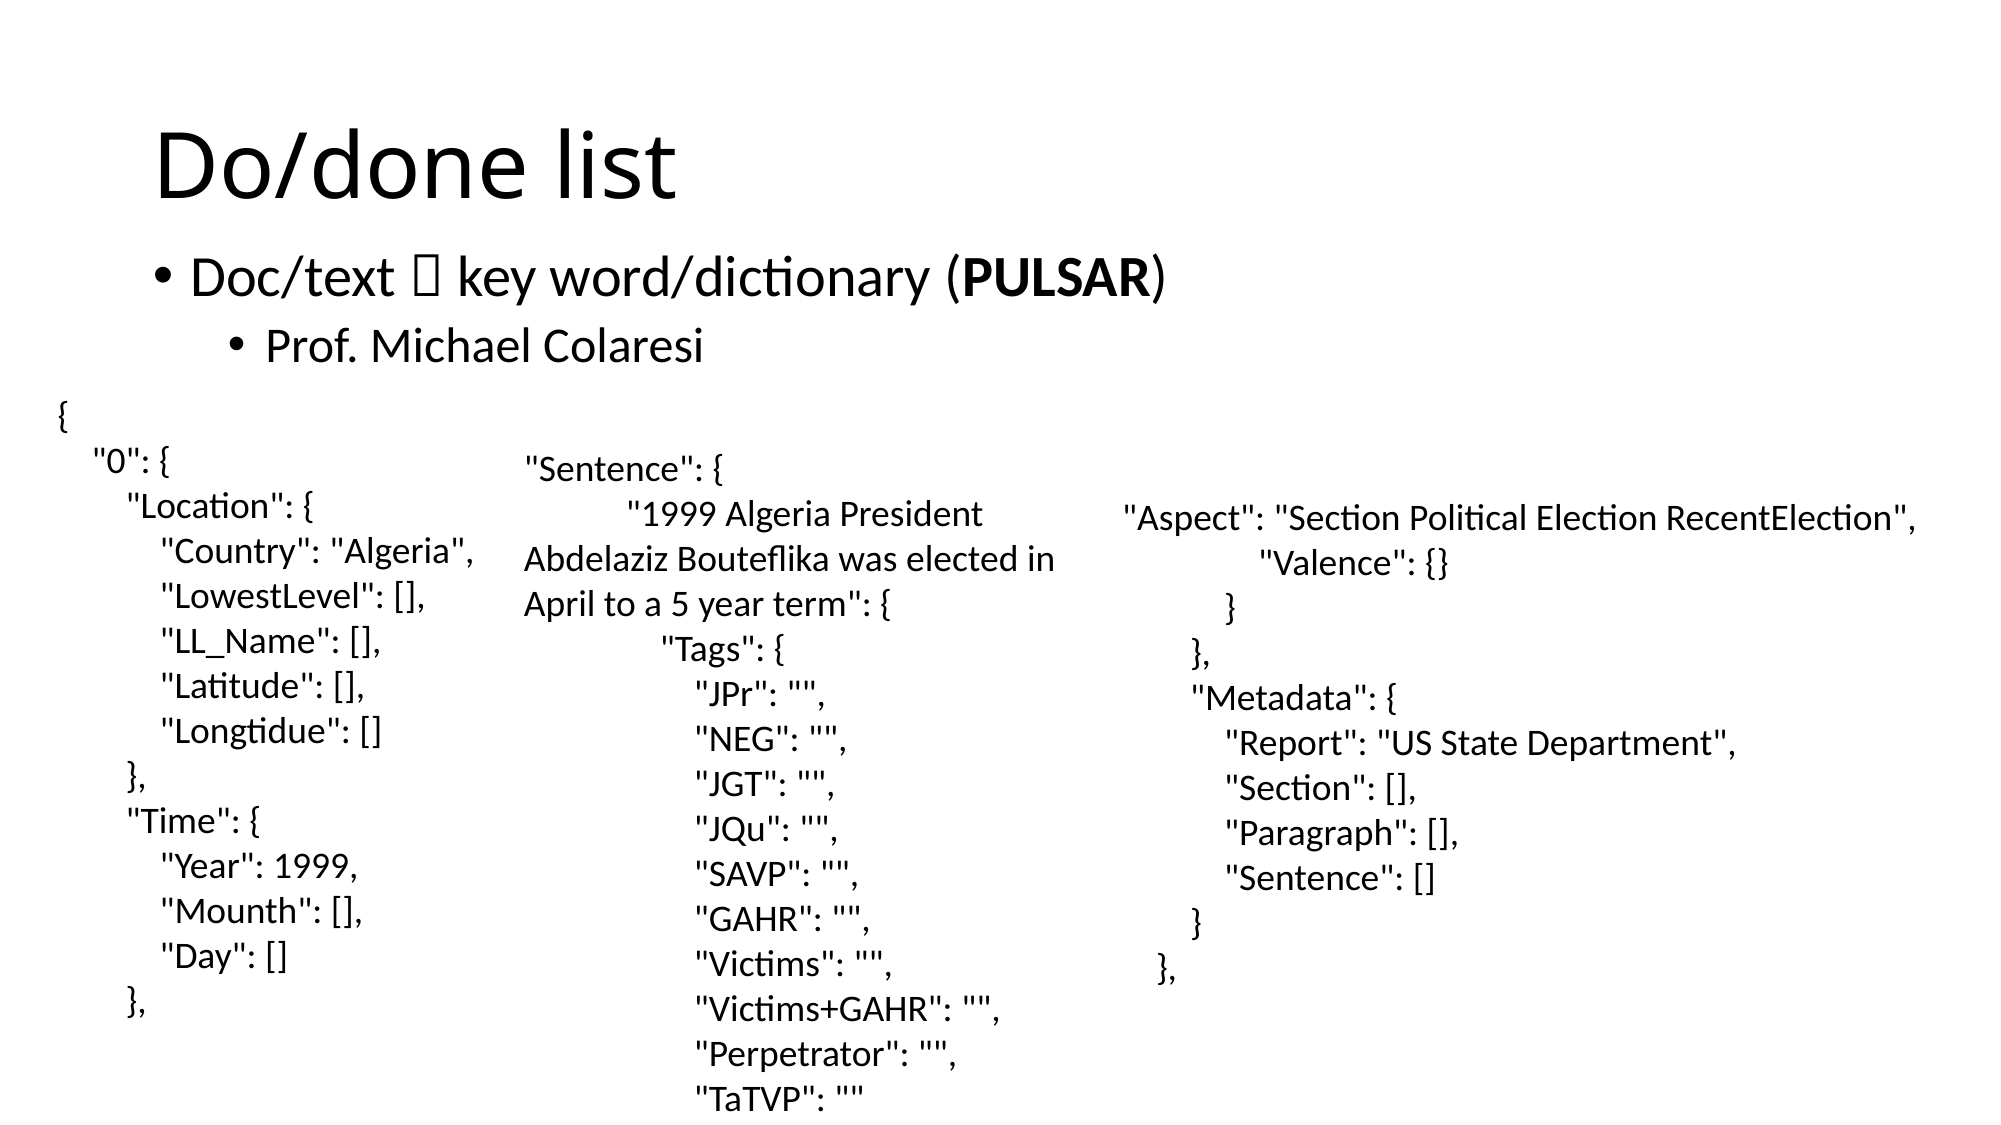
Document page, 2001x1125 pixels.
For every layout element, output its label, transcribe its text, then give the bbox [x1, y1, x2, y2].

title Do/done list [137, 59, 1863, 238]
text_box { "0": { "Location": { "Country": "Algeria", "LowestLevel": [], "LL_Name": [], "Latitude": [], "Longtidue": [] }, "Time": { "Year": 1999, "Mounth": [], "Day": [] }, [42, 383, 510, 1073]
list Doc/text  key word/dictionary (PULSAR) Prof. Michael Colaresi [137, 238, 1863, 485]
text_box "Aspect": "Section Political Election RecentElection", "Valence": {} } }, "Metadata": { "Report": "US State Department", "Section": [], "Paragraph": [], "Sentence": [] } }, [1107, 485, 2000, 996]
text_box "Sentence": { "1999 Algeria President Abdelaziz Bouteflika was elected in April to a 5 year term": { "Tags": { "JPr": "", "NEG": "", "JGT": "", "JQu": "", "SAVP": "", "GAHR": "", "Victims": "", "Victims+GAHR": "", "Perpetrator": "", "TaTVP": "" }, [509, 437, 1510, 1125]
